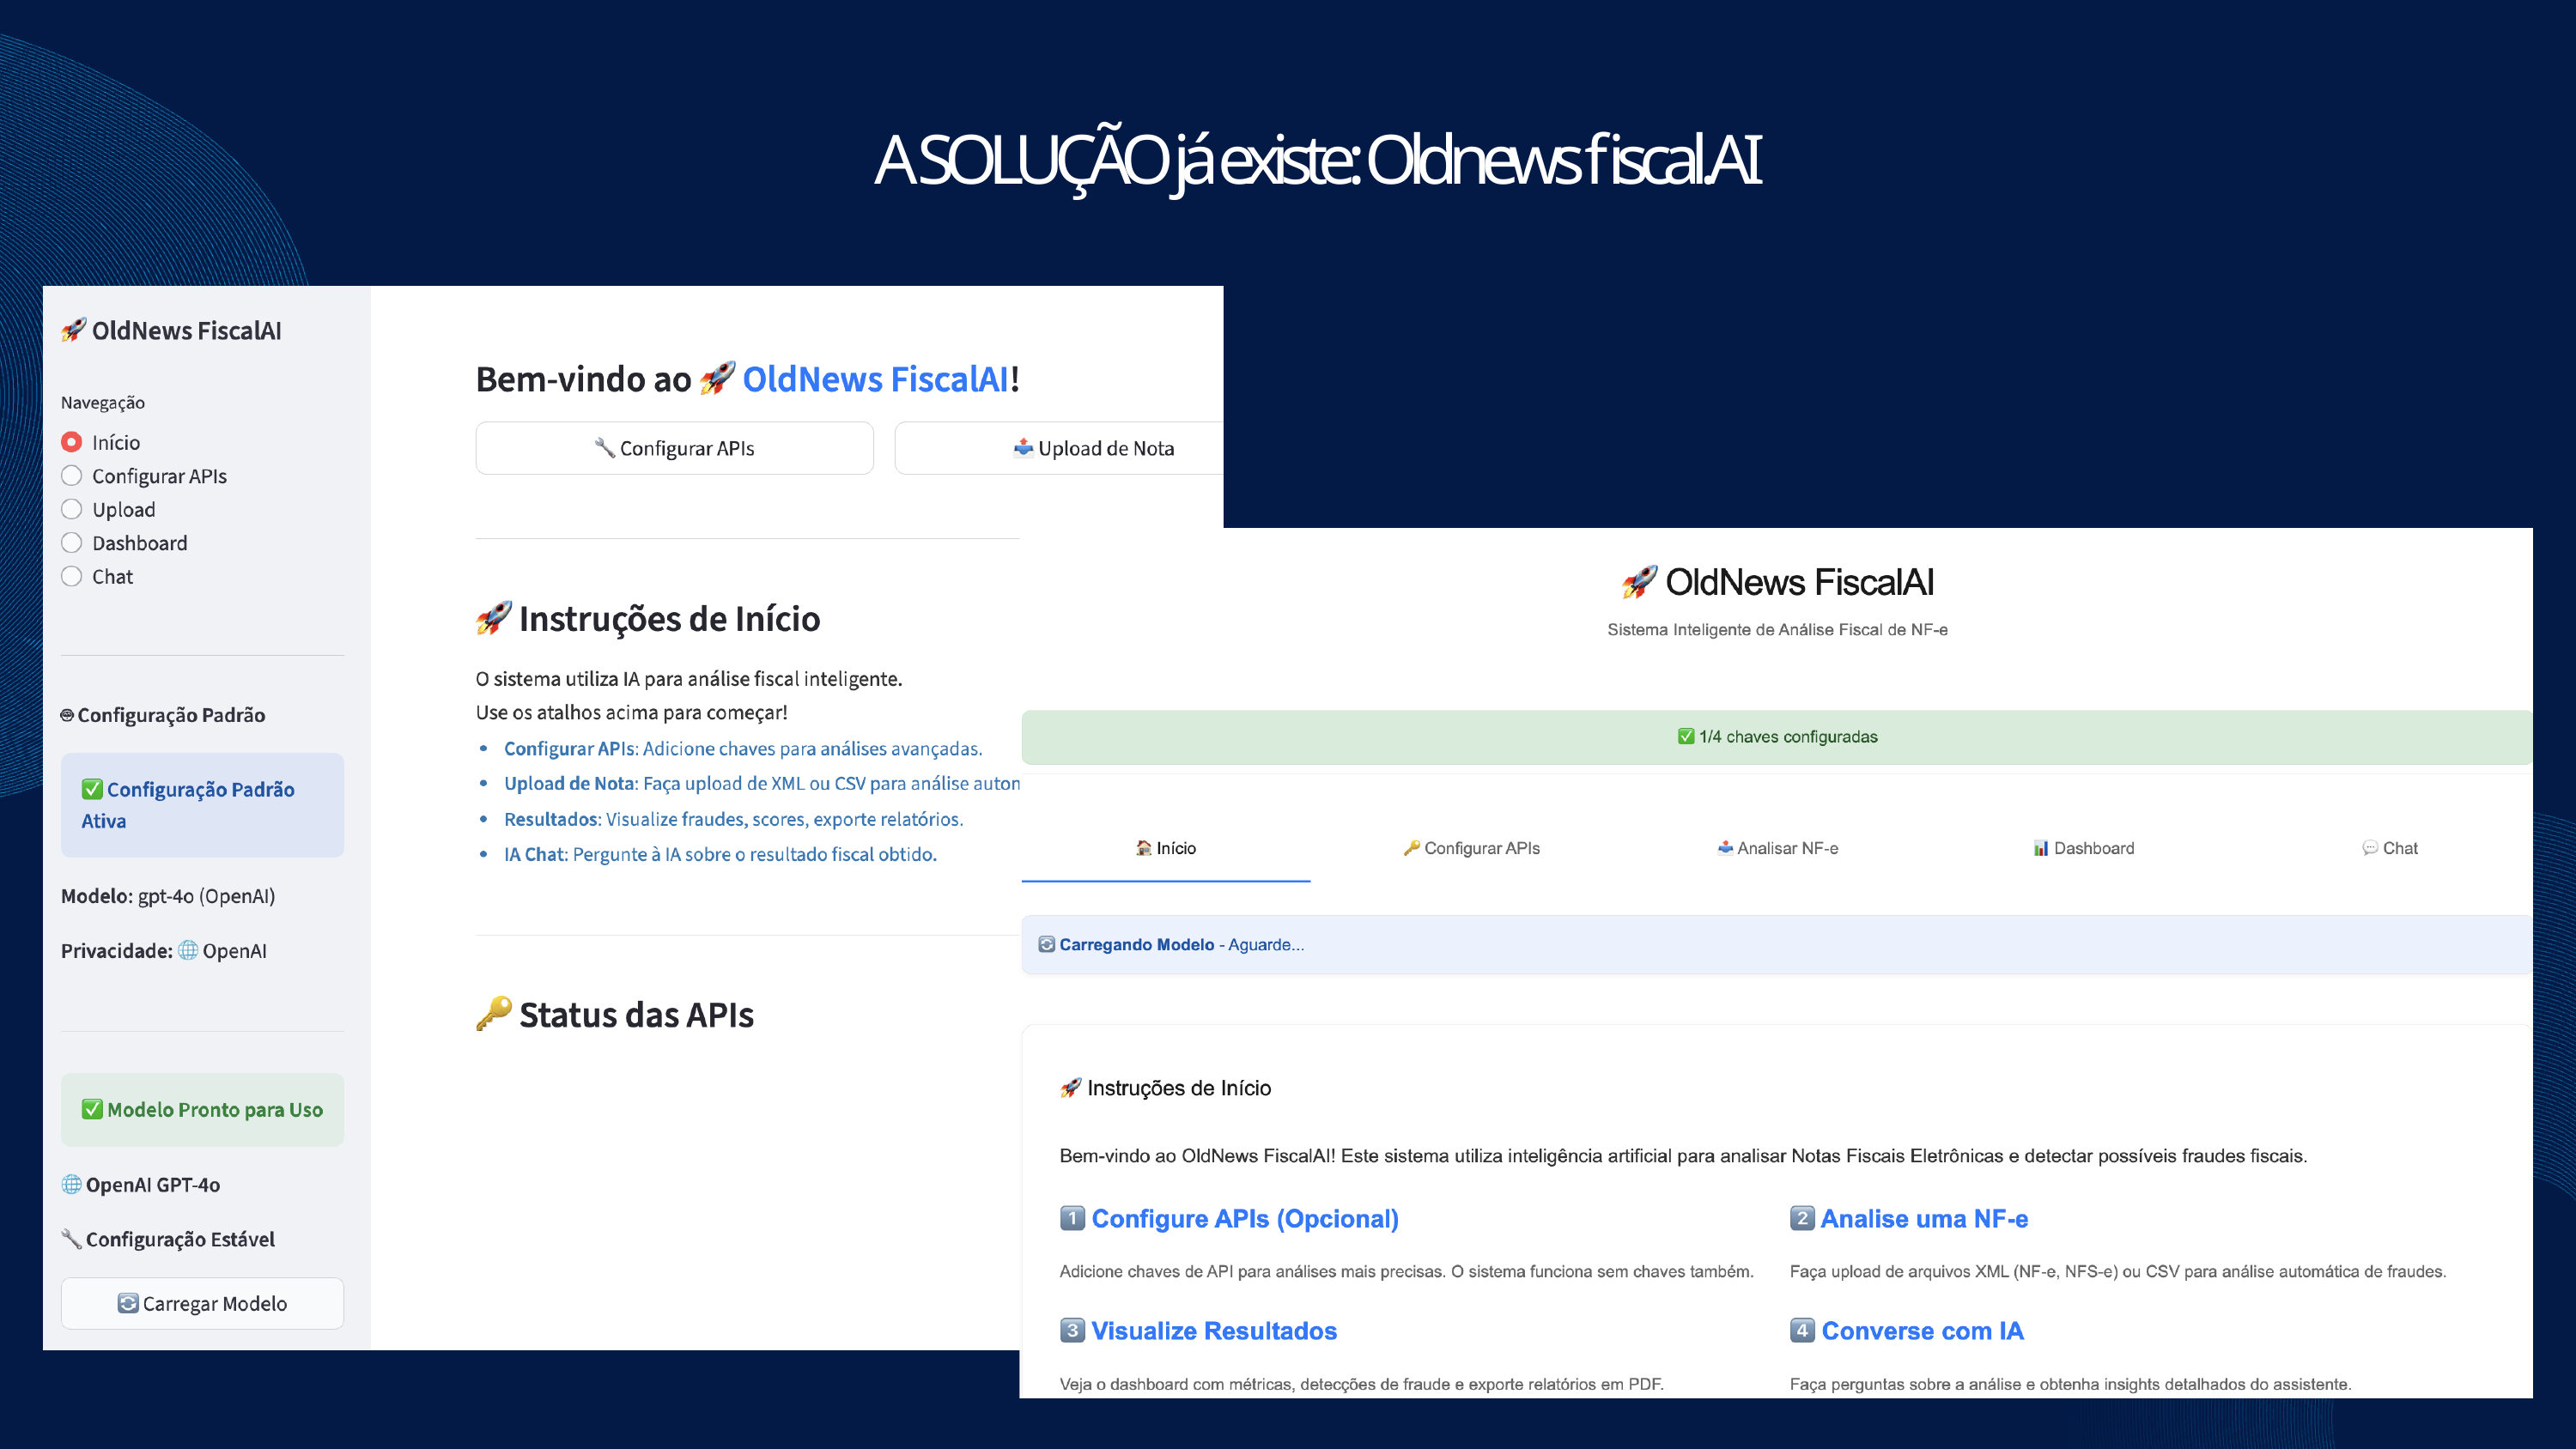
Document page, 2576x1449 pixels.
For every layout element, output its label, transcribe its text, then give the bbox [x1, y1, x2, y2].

text_box [0, 0, 324, 804]
picture [42, 286, 2534, 1399]
text_box A SOLUÇÃO já existe: Oldnews fiscal.AI [386, 98, 2254, 197]
text_box [2048, 803, 2576, 1449]
